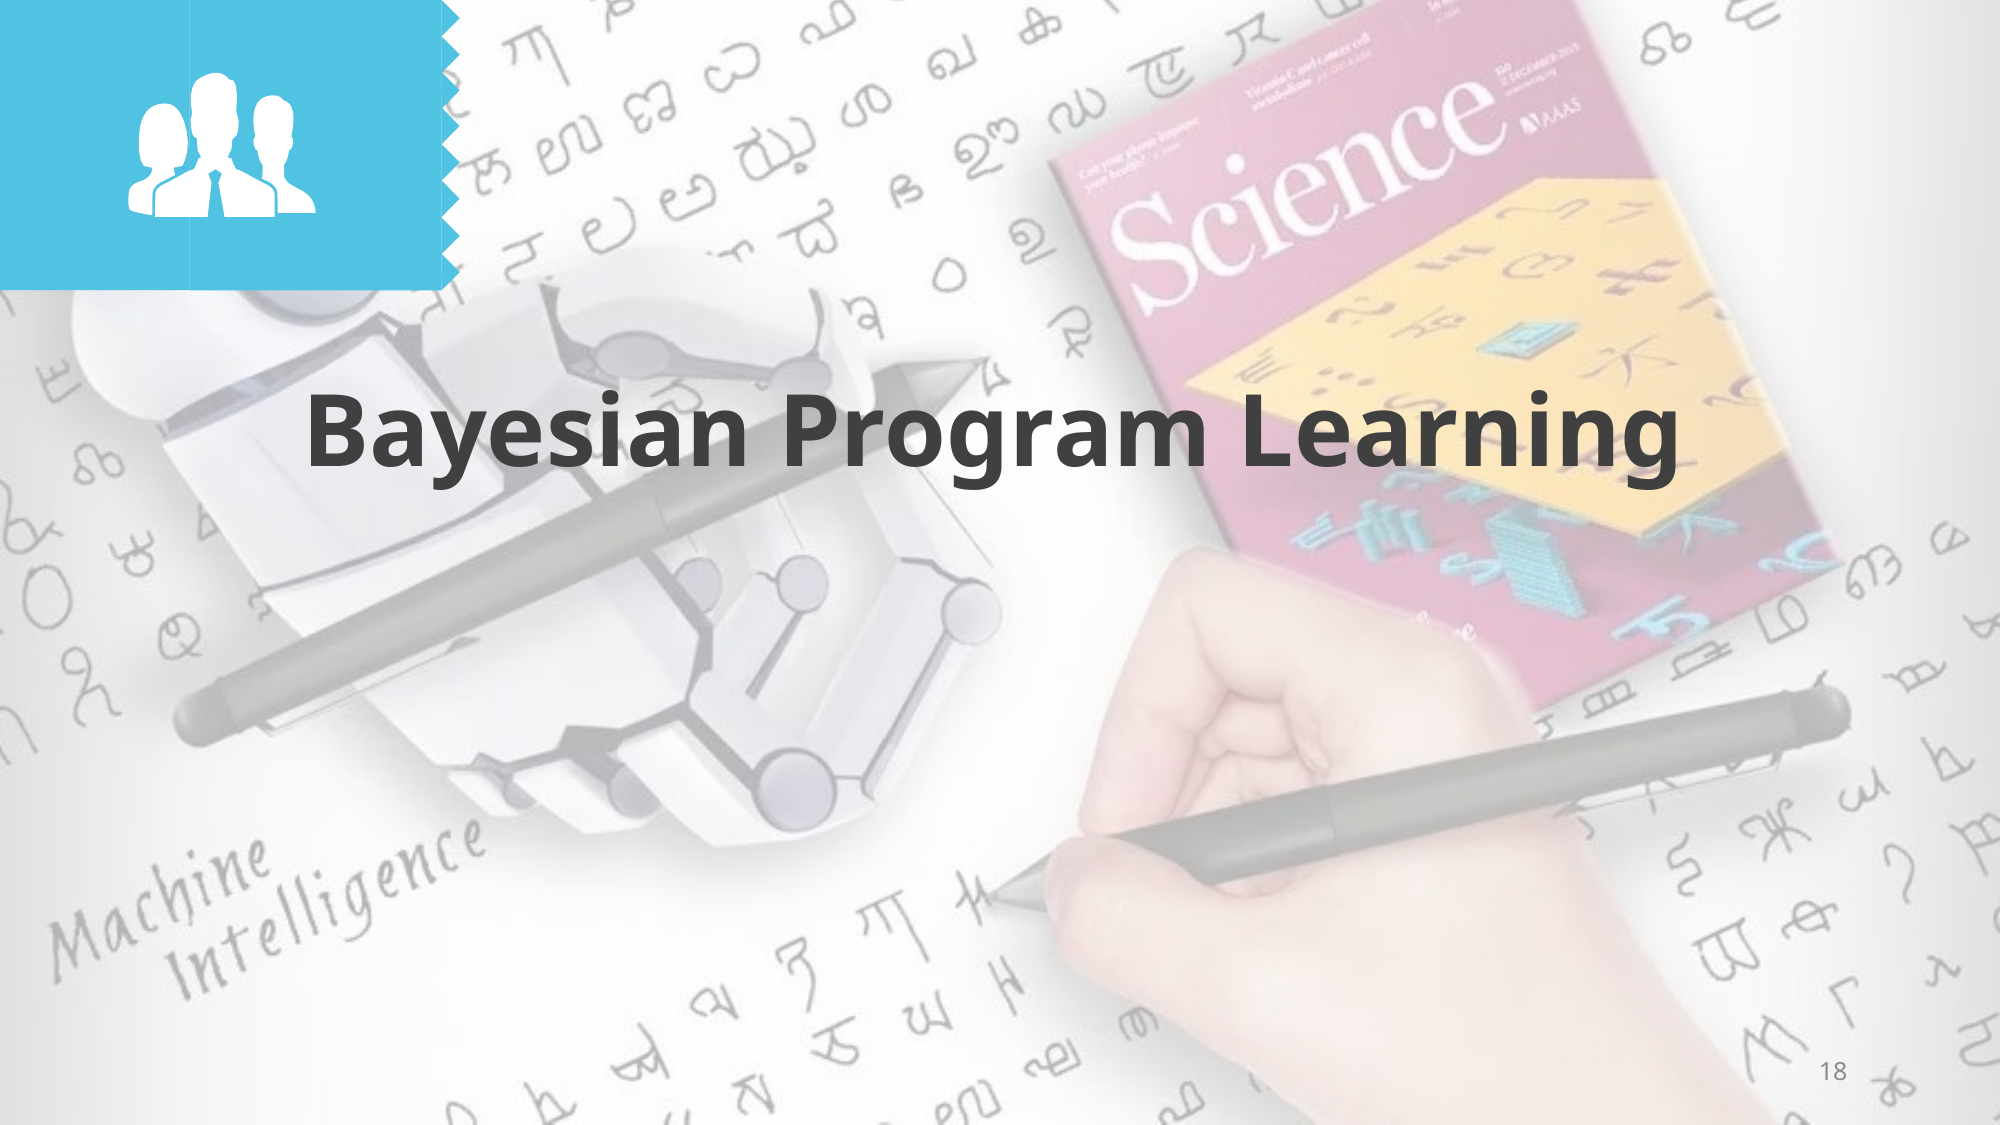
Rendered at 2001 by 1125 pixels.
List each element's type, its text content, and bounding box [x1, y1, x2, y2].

slide_number 18 [1412, 1042, 1863, 1103]
text_box Bayesian Program Learning [287, 359, 1786, 495]
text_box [0, 0, 460, 291]
